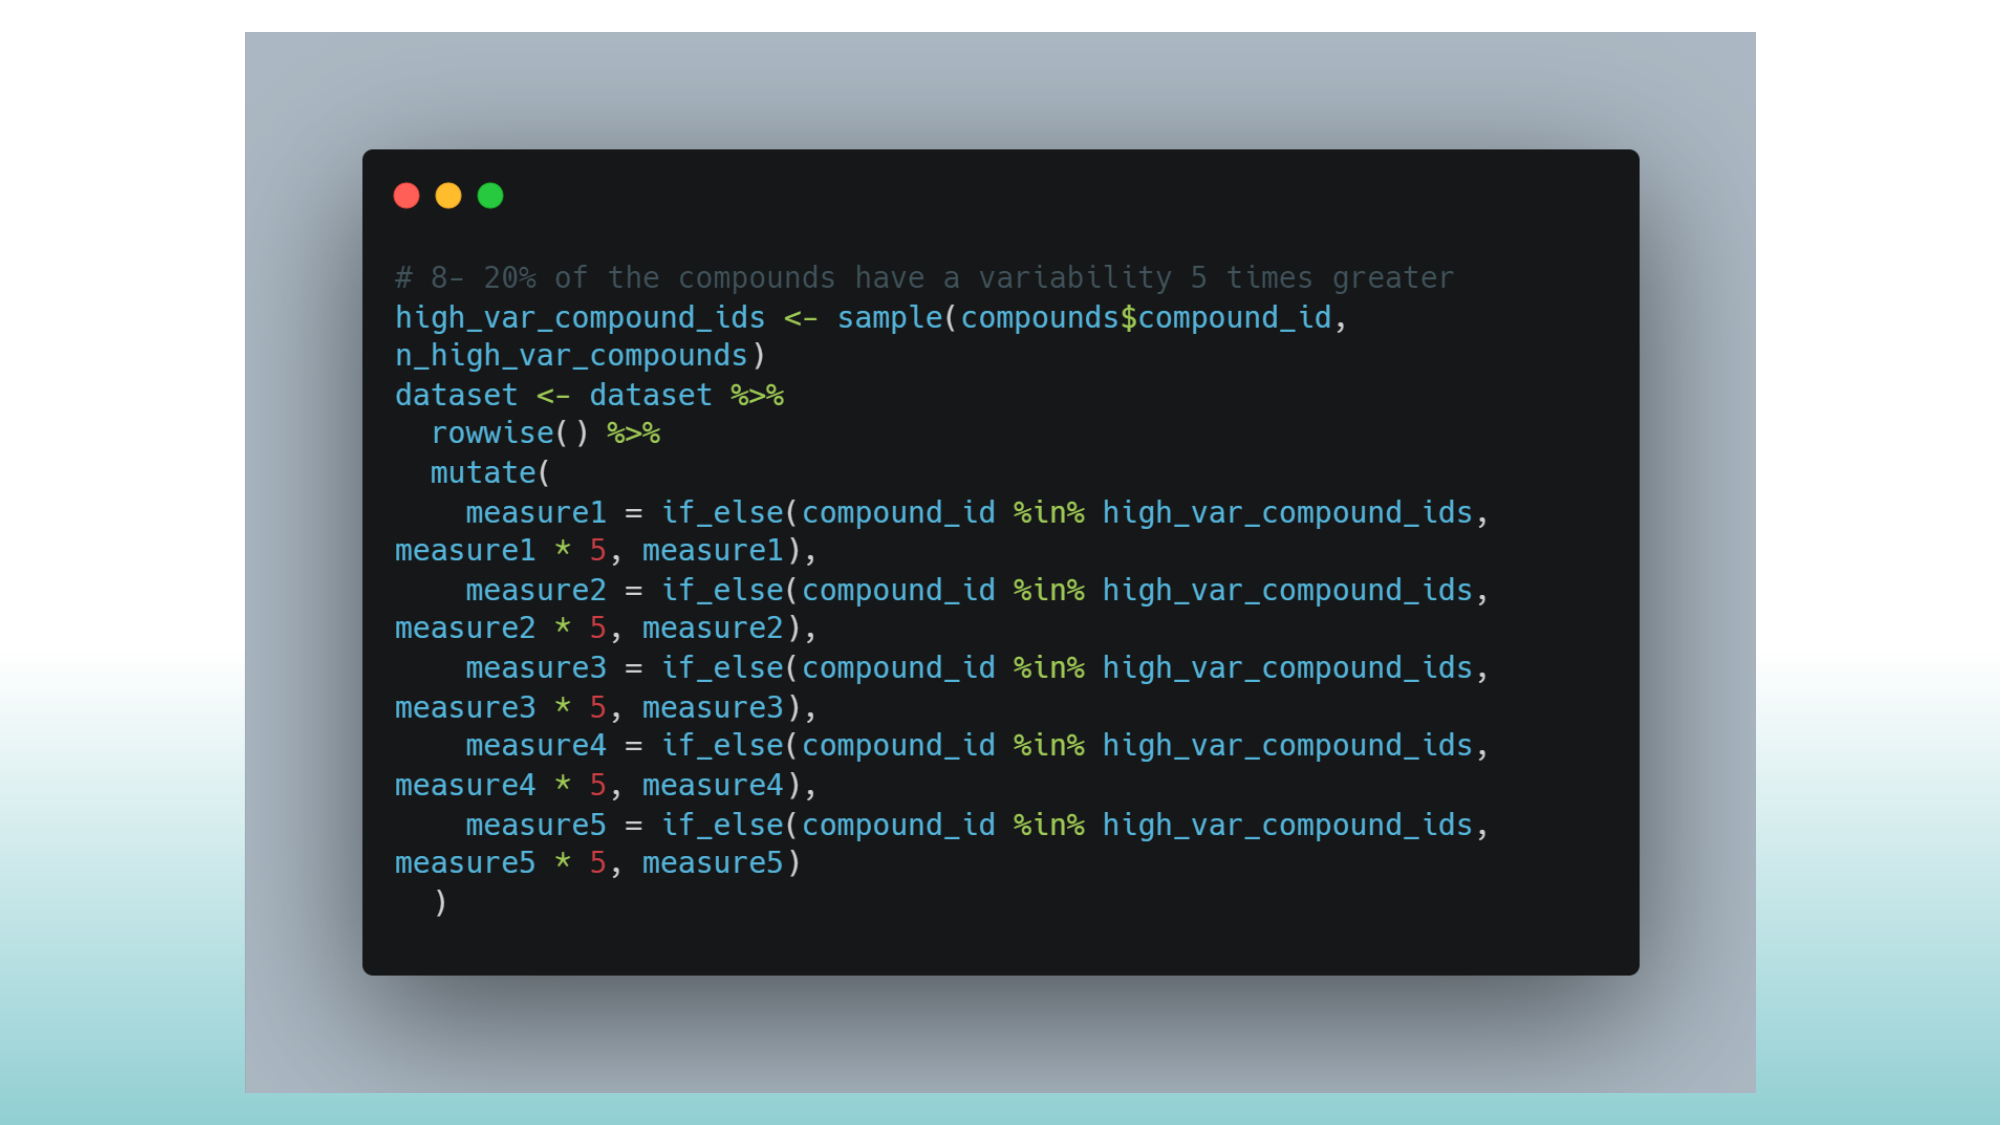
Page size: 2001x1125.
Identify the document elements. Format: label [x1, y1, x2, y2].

picture [244, 31, 1756, 1093]
